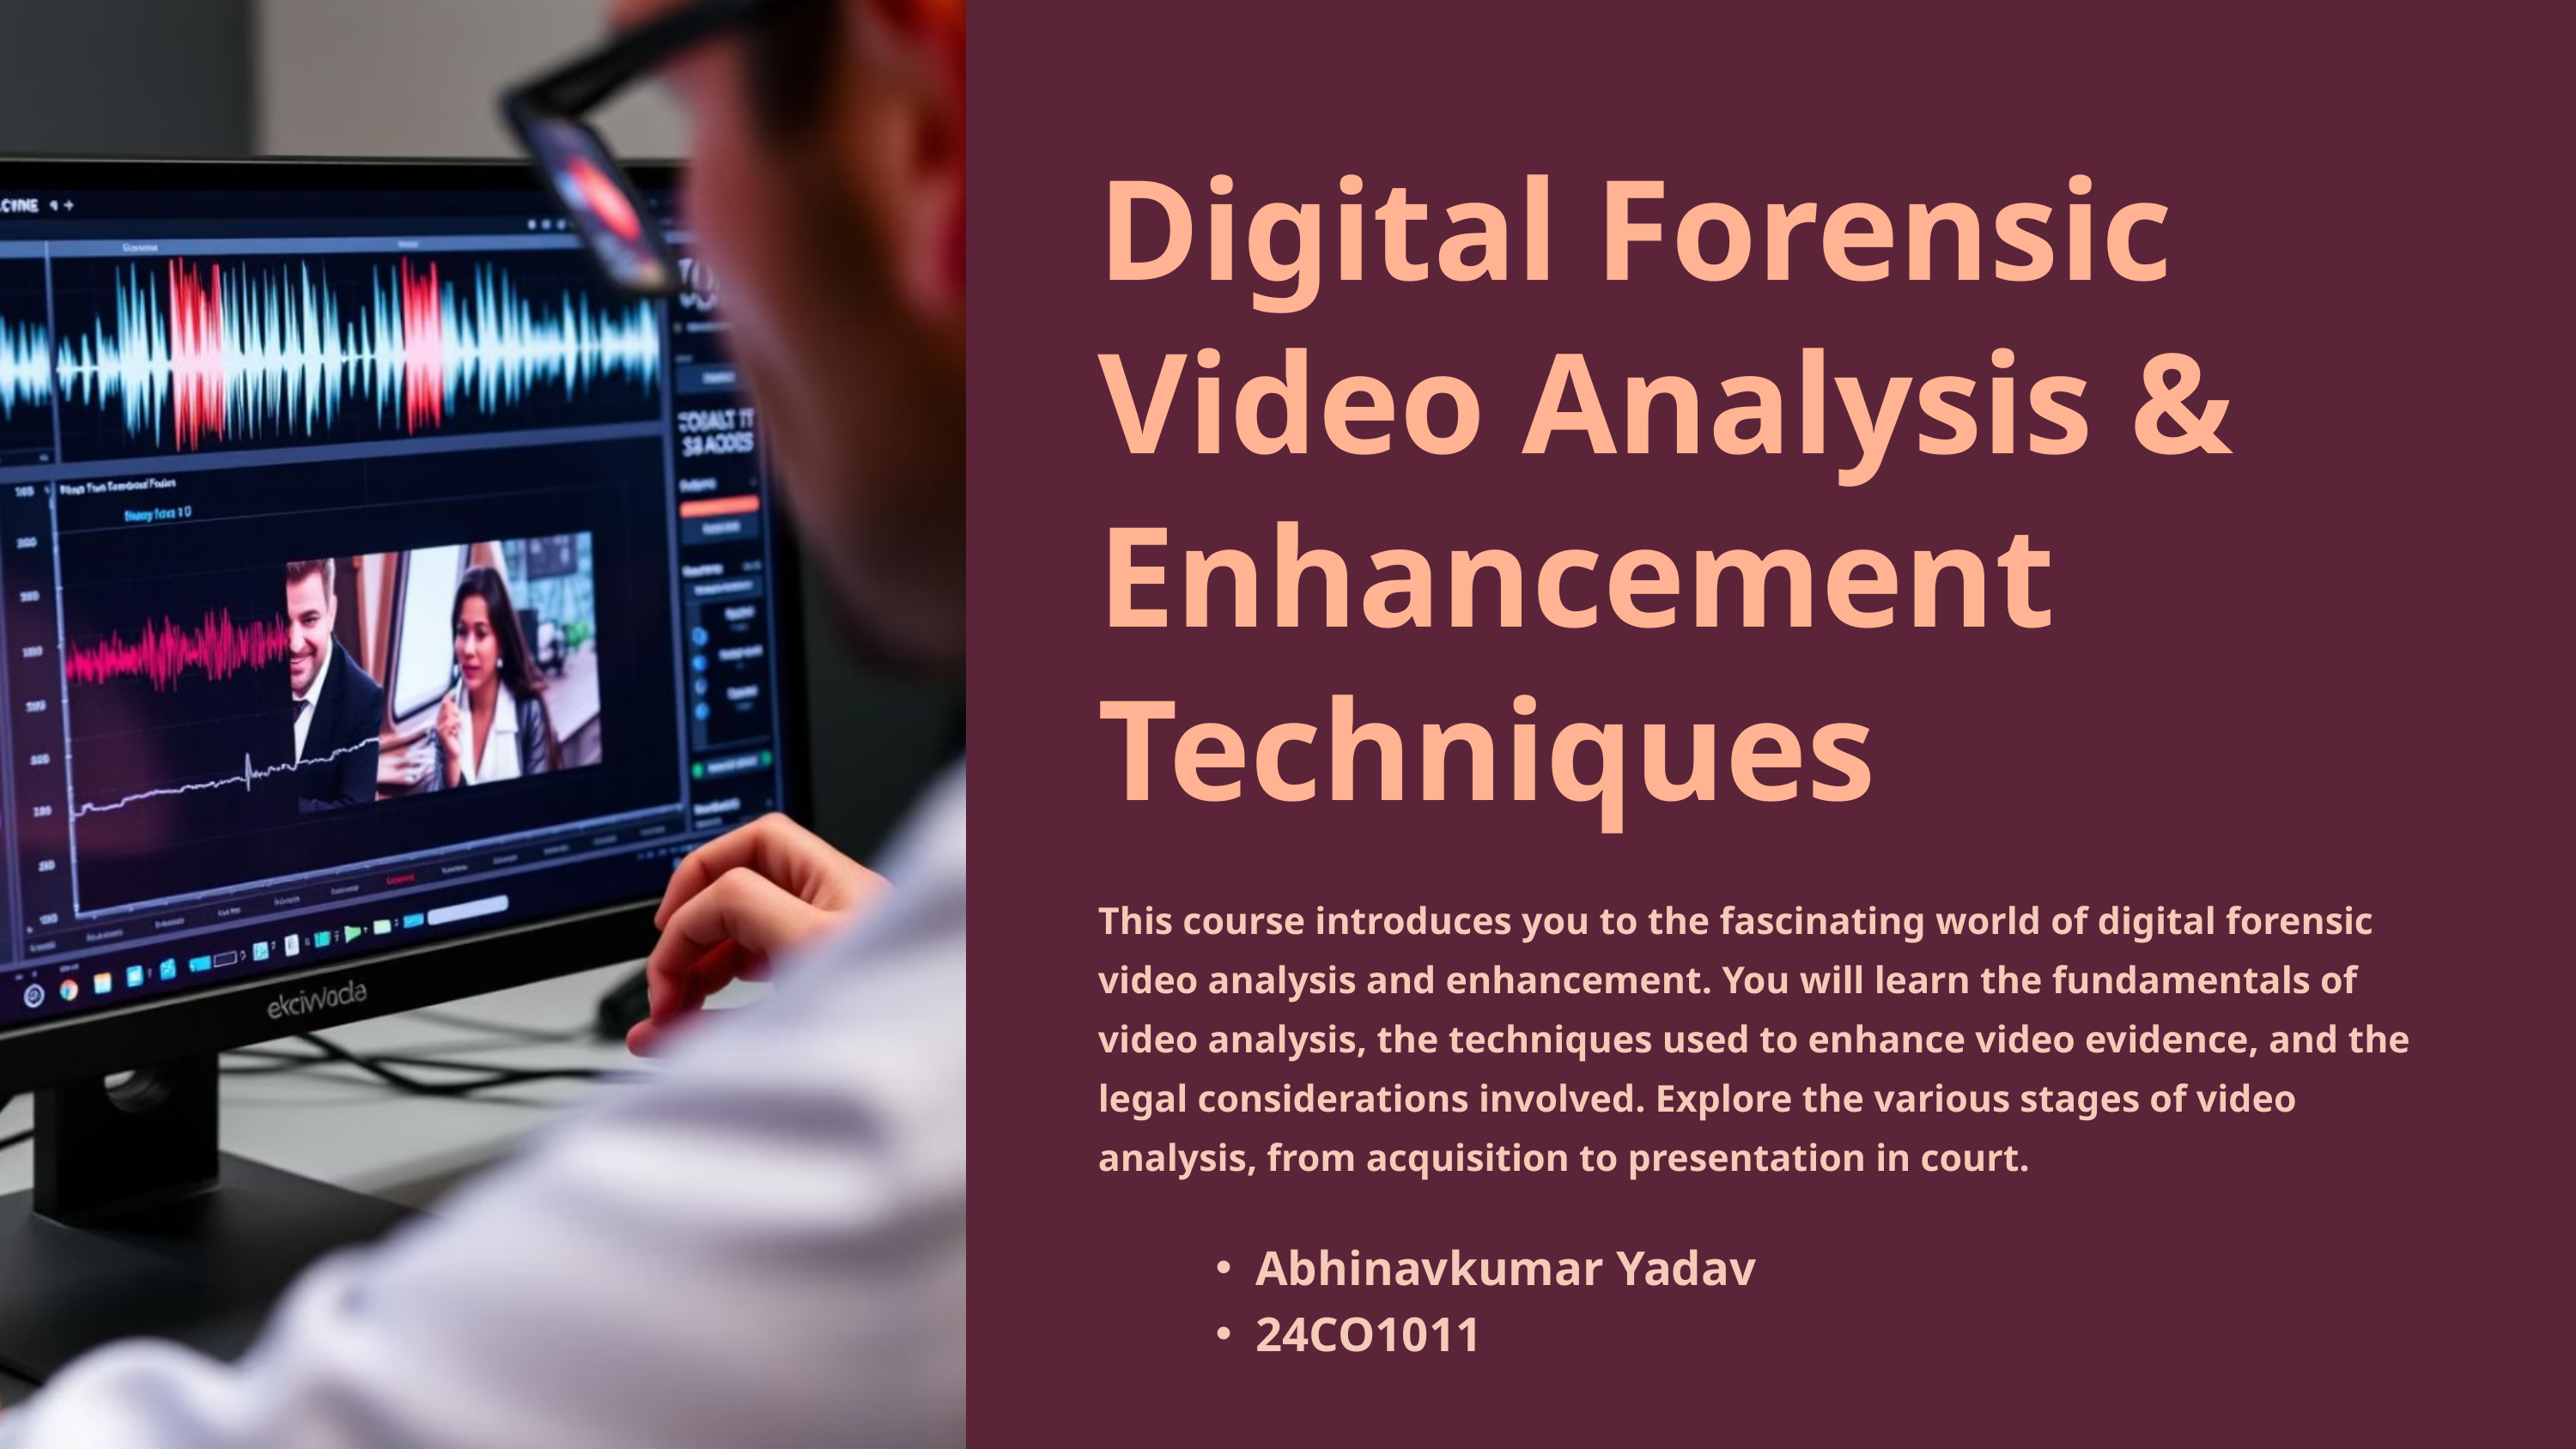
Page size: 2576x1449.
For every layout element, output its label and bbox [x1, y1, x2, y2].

text_box [0, 0, 2576, 1449]
